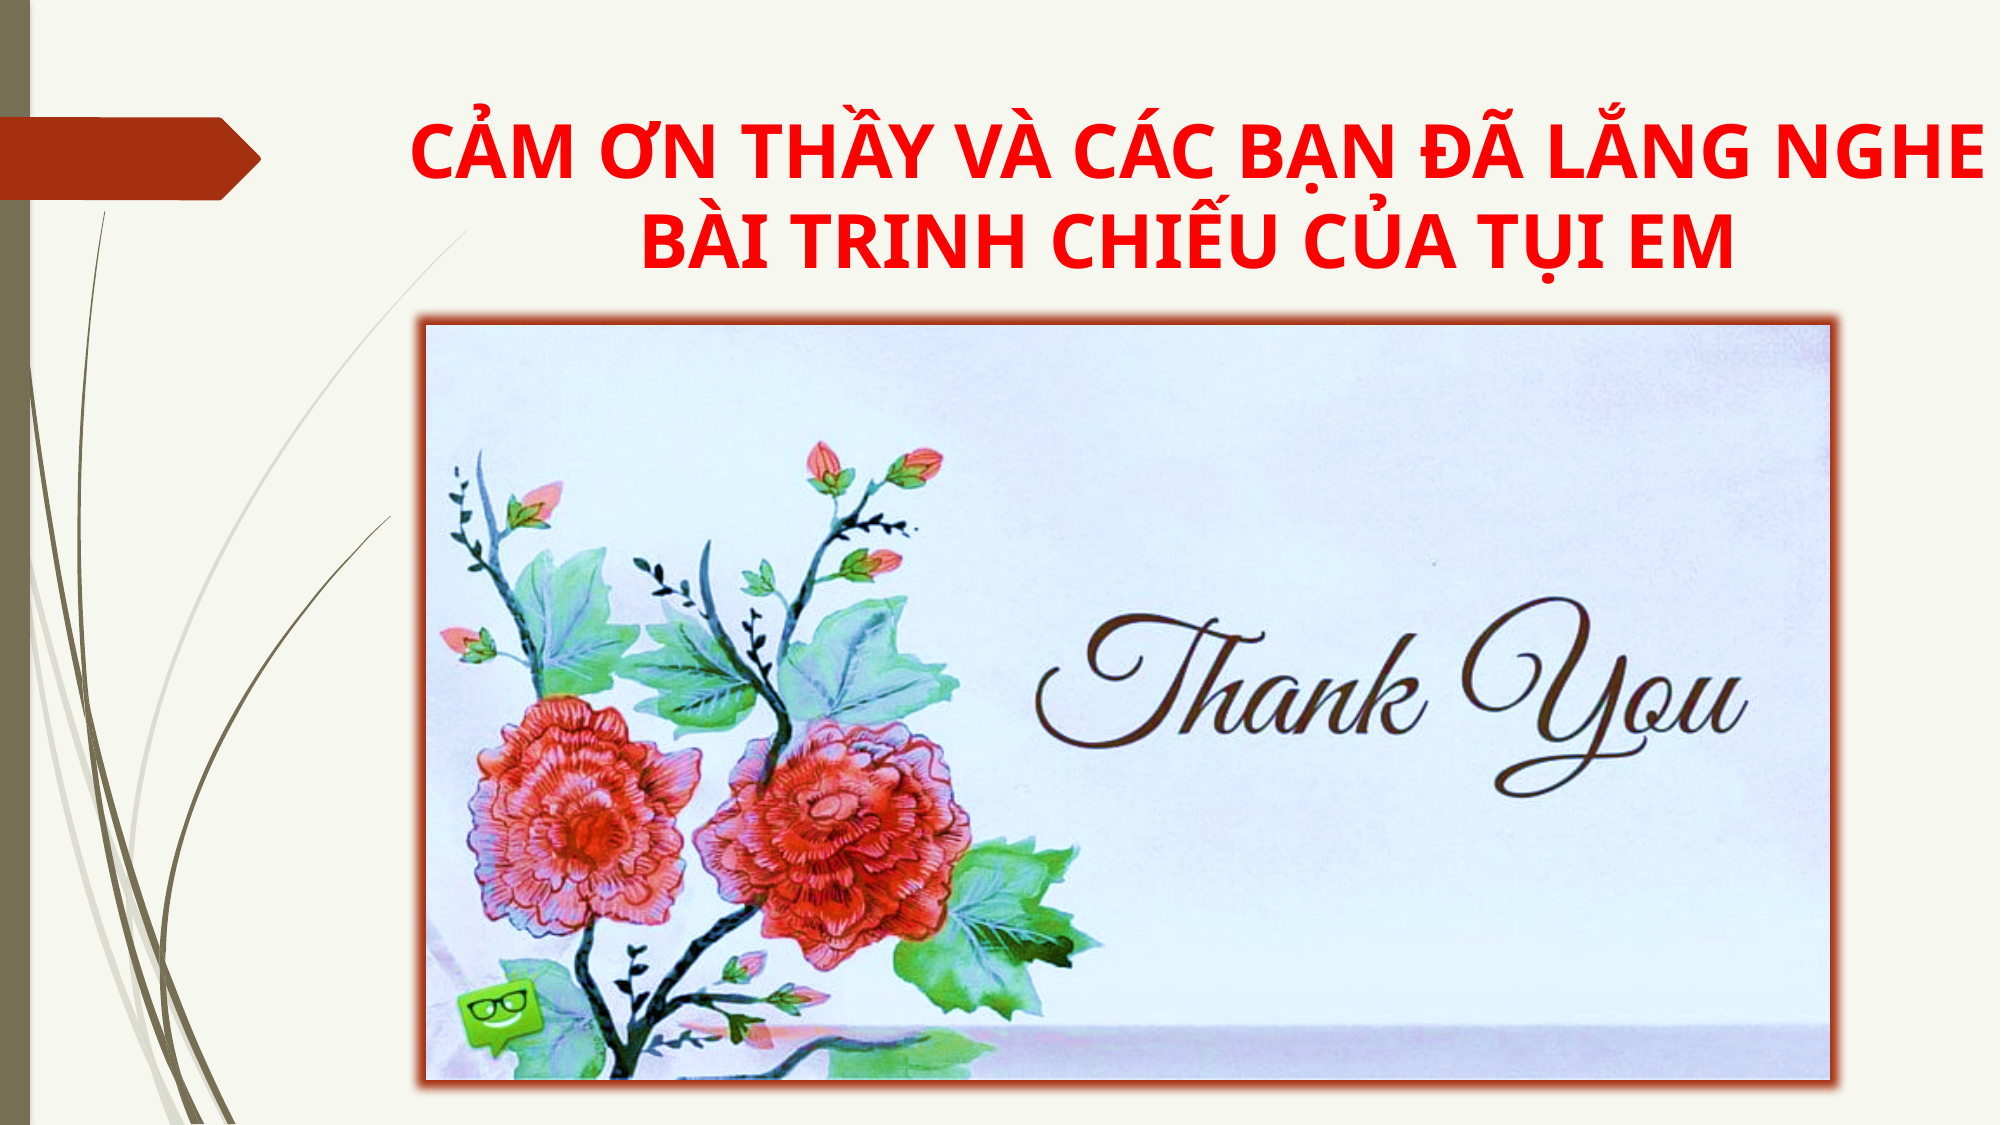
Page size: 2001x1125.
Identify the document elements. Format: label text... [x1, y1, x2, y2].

picture [426, 325, 1831, 1080]
title CẢM ƠN THẦY VÀ CÁC BẠN ĐÃ LẮNG NGHE BÀI TRINH CHIẾU CỦA TỤI EM [356, 95, 2000, 313]
